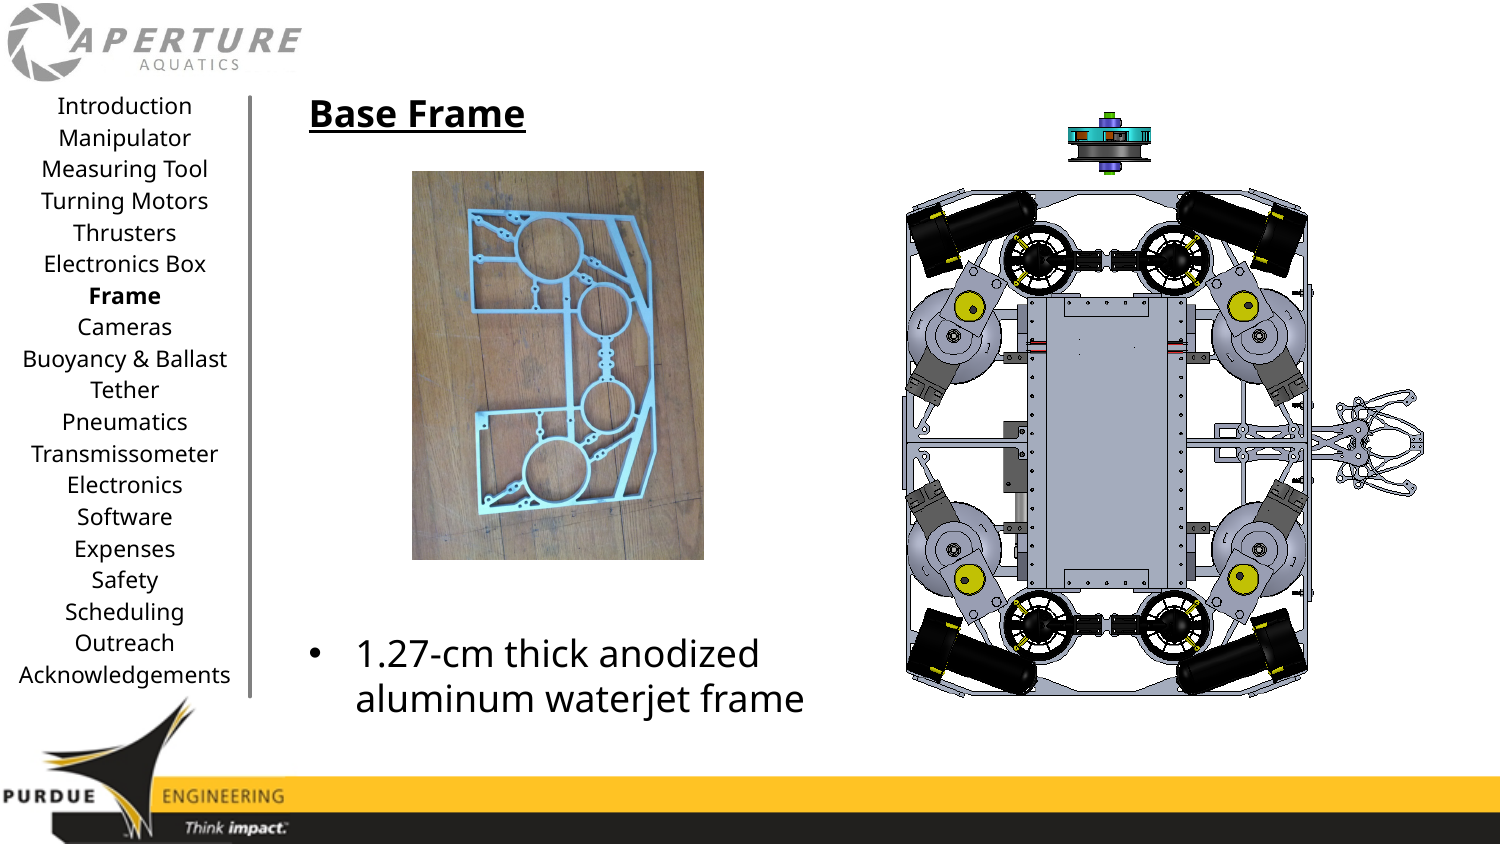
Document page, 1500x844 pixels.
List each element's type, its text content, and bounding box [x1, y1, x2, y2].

text_box Introduction Manipulator Measuring Tool Turning Motors Thrusters Electronics Box Frame Cameras Buoyancy & Ballast Tether Pneumatics Transmissometer Electronics Software Expenses Safety Scheduling Outreach Acknowledgements [0, 84, 250, 696]
text_box Base Frame 1.27-cm thick anodized aluminum waterjet frame [293, 82, 850, 727]
picture [412, 171, 704, 560]
picture [1, 108, 1500, 844]
picture [4, 0, 305, 84]
